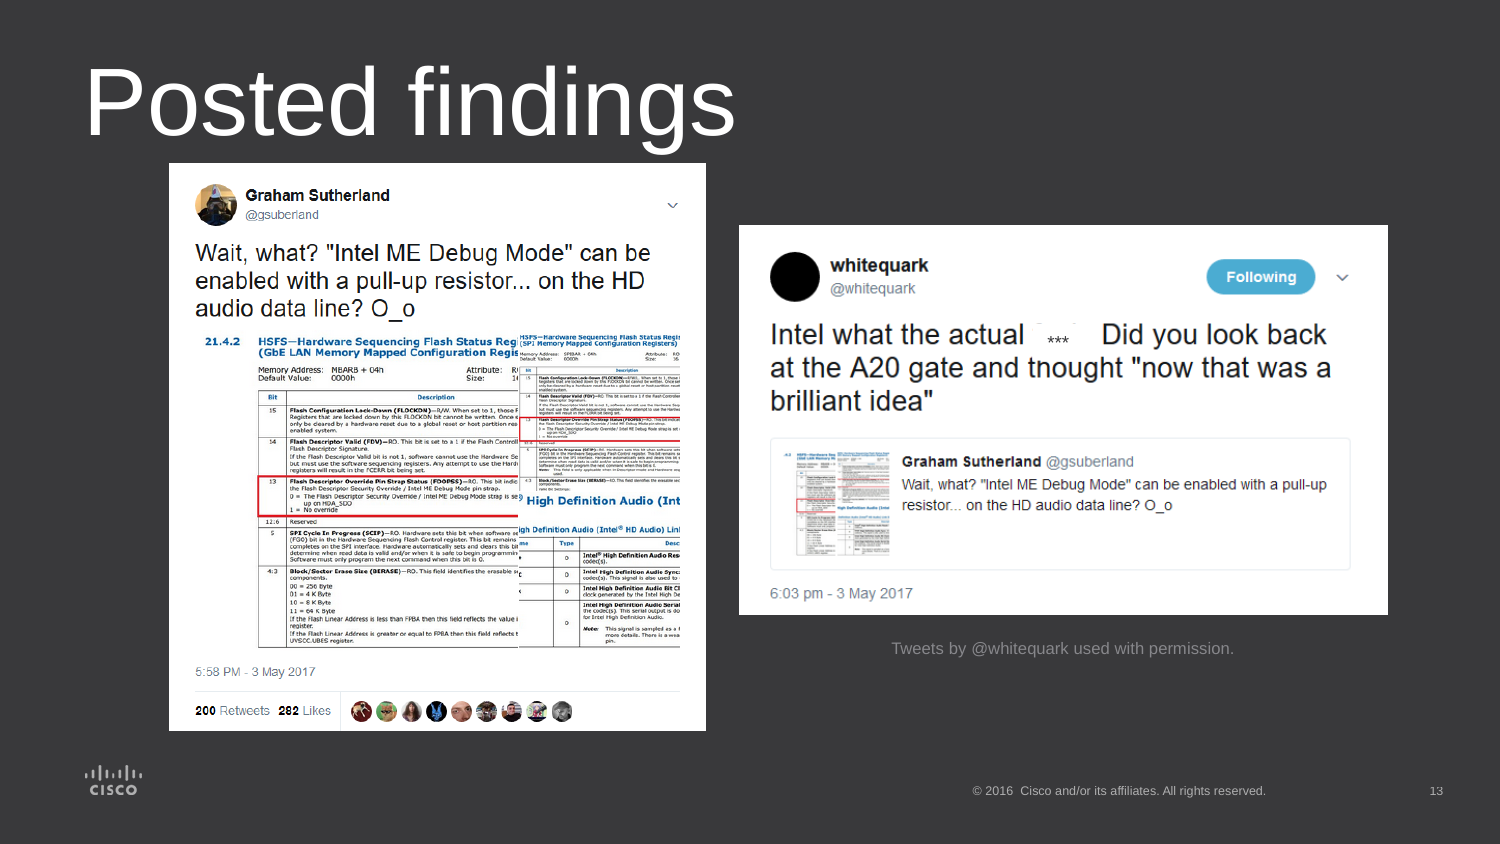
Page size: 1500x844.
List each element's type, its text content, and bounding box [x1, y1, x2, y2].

text_box Tweets by @whitequark used with permission. [870, 630, 1256, 666]
picture [739, 225, 1388, 616]
title Posted findings [68, 46, 1315, 164]
picture [169, 163, 706, 731]
